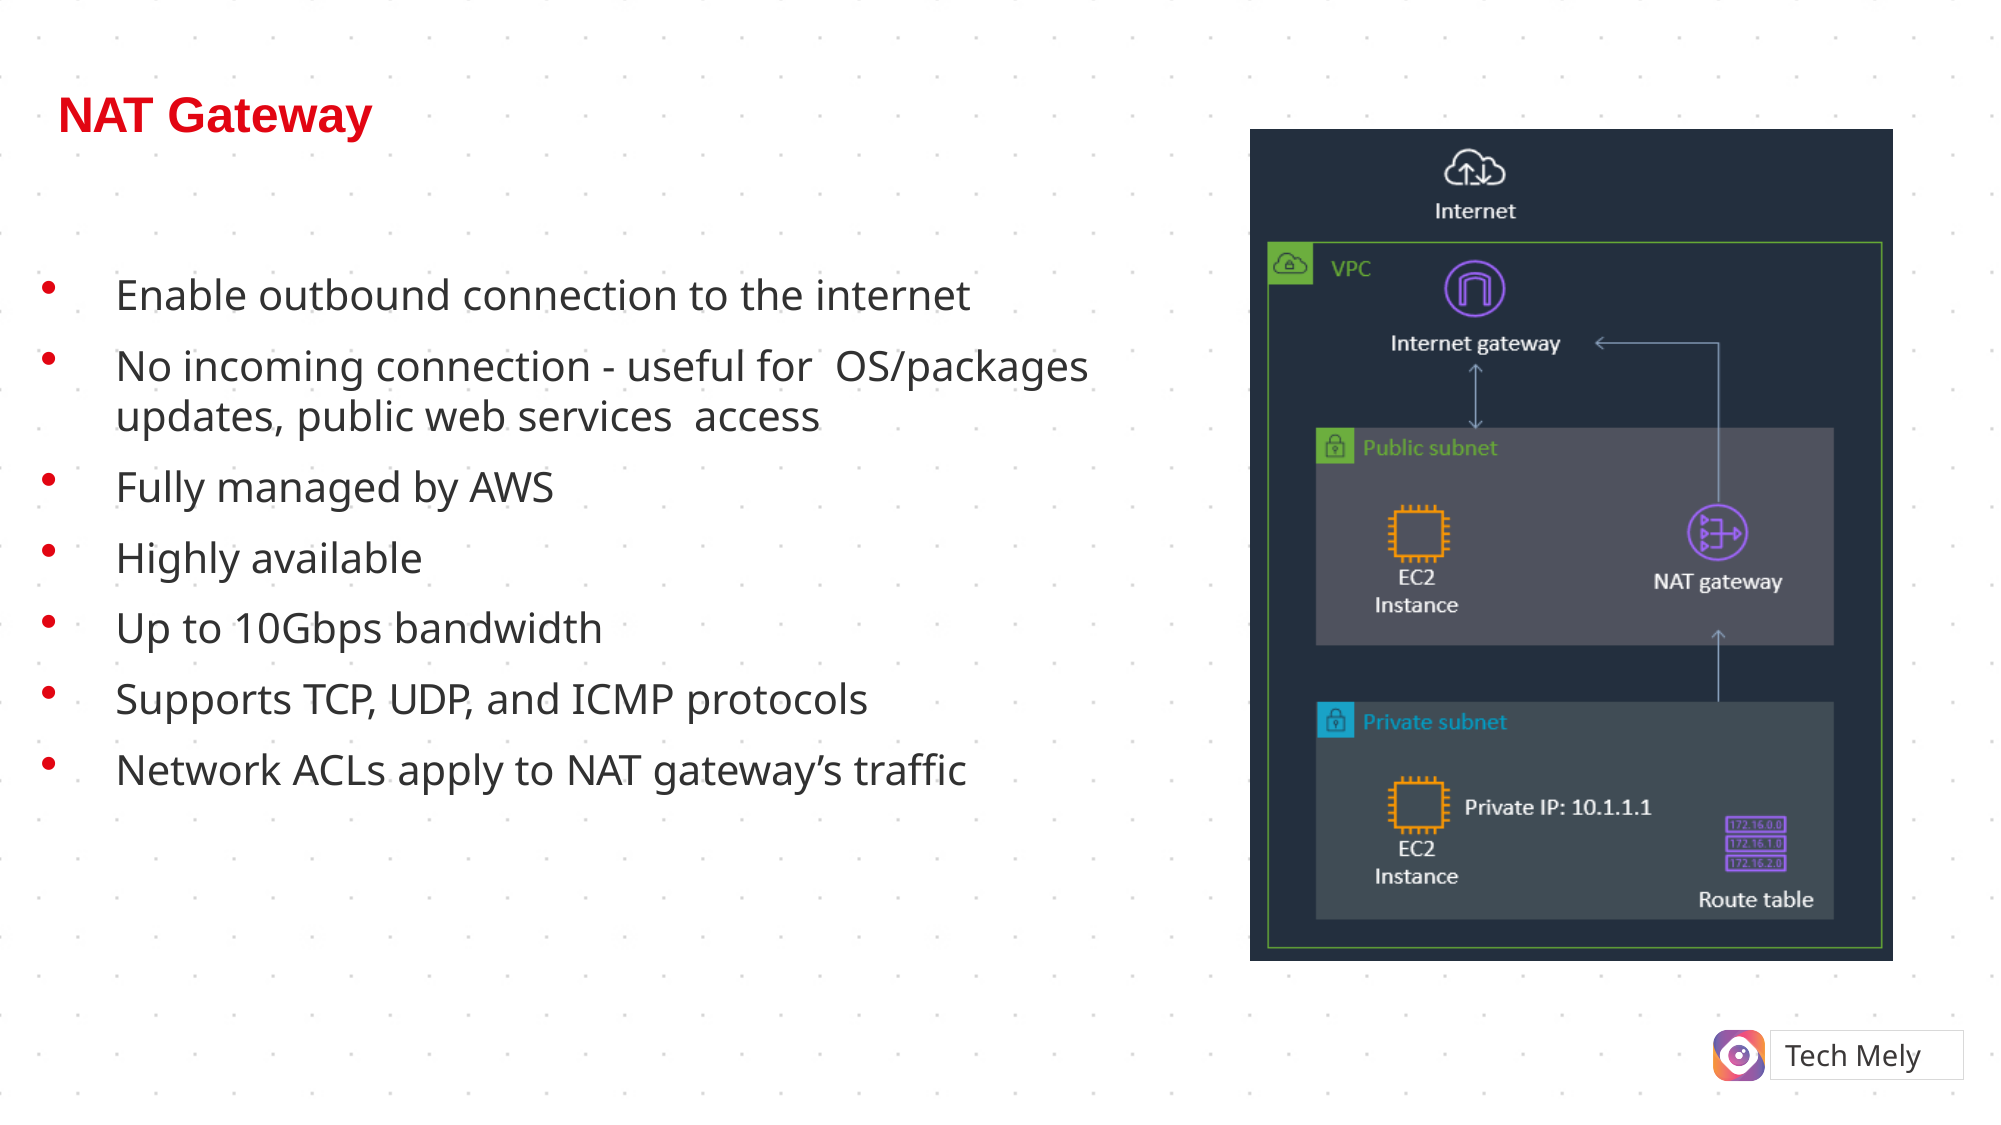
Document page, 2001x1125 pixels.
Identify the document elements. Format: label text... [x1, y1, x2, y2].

picture [0, 0, 2000, 1125]
text_box Enable outbound connection to the internet No incoming connection - useful for OS/packages updates, public web services access Fully managed by AWS Highly available Up to 10Gbps bandwidth Supports TCP, UDP, and ICMP protocols Network ACLs apply to NAT gateway’s traffic [38, 258, 1144, 795]
title NAT Gateway [55, 79, 485, 258]
